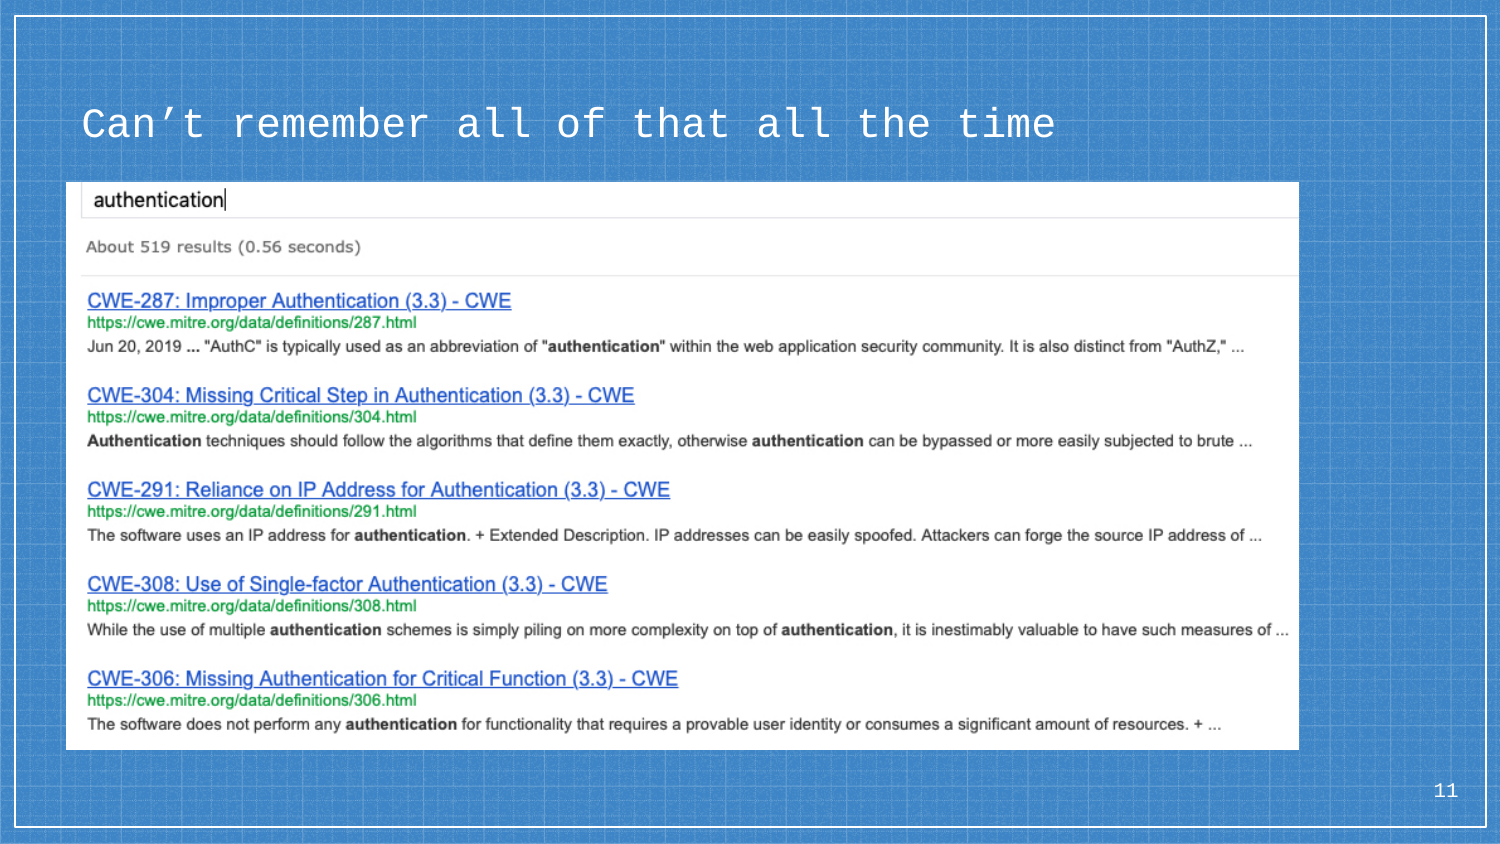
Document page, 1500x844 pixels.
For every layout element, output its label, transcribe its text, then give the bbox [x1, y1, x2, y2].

slide_number 11 [1398, 761, 1474, 810]
title Can’t remember all of that all the time [66, 81, 1417, 149]
picture [0, 0, 1500, 844]
